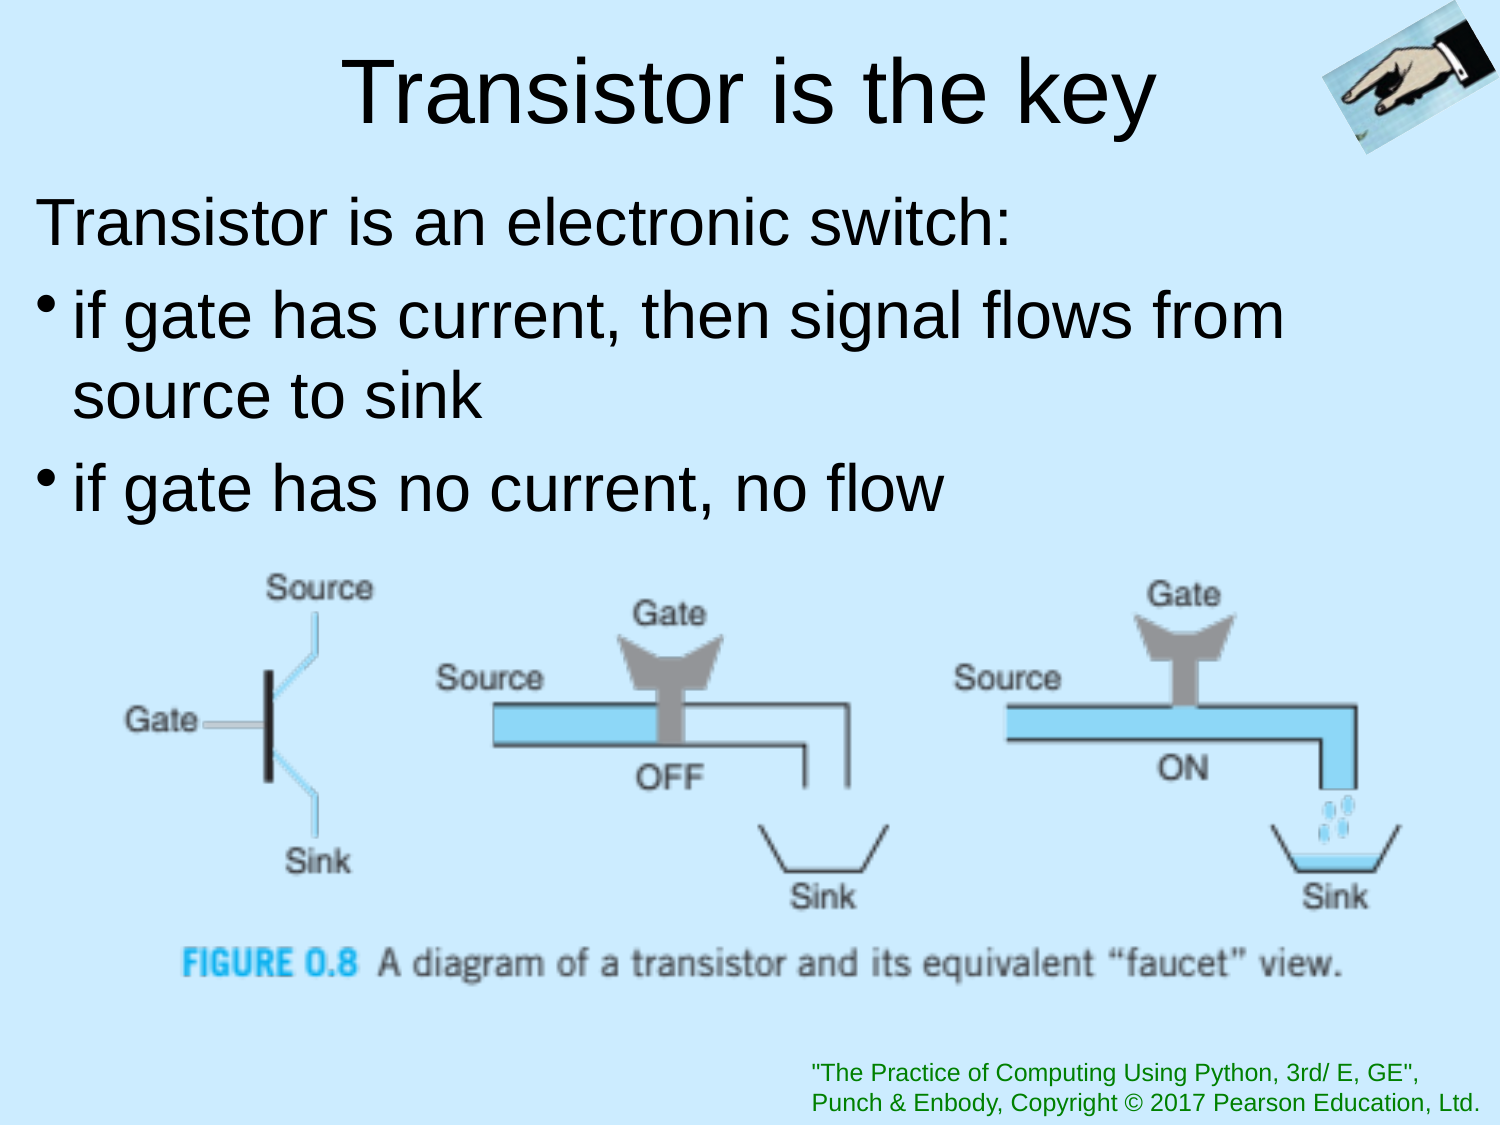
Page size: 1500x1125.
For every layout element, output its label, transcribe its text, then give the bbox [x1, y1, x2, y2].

list Transistor is an electronic switch: if gate has current, then signal flows from source to sink if gate has no current, no flow [19, 171, 1472, 549]
picture [1406, 0, 1499, 120]
picture [1361, 145, 1382, 154]
picture [99, 549, 1429, 1001]
title Transistor is the key [75, 29, 1425, 145]
